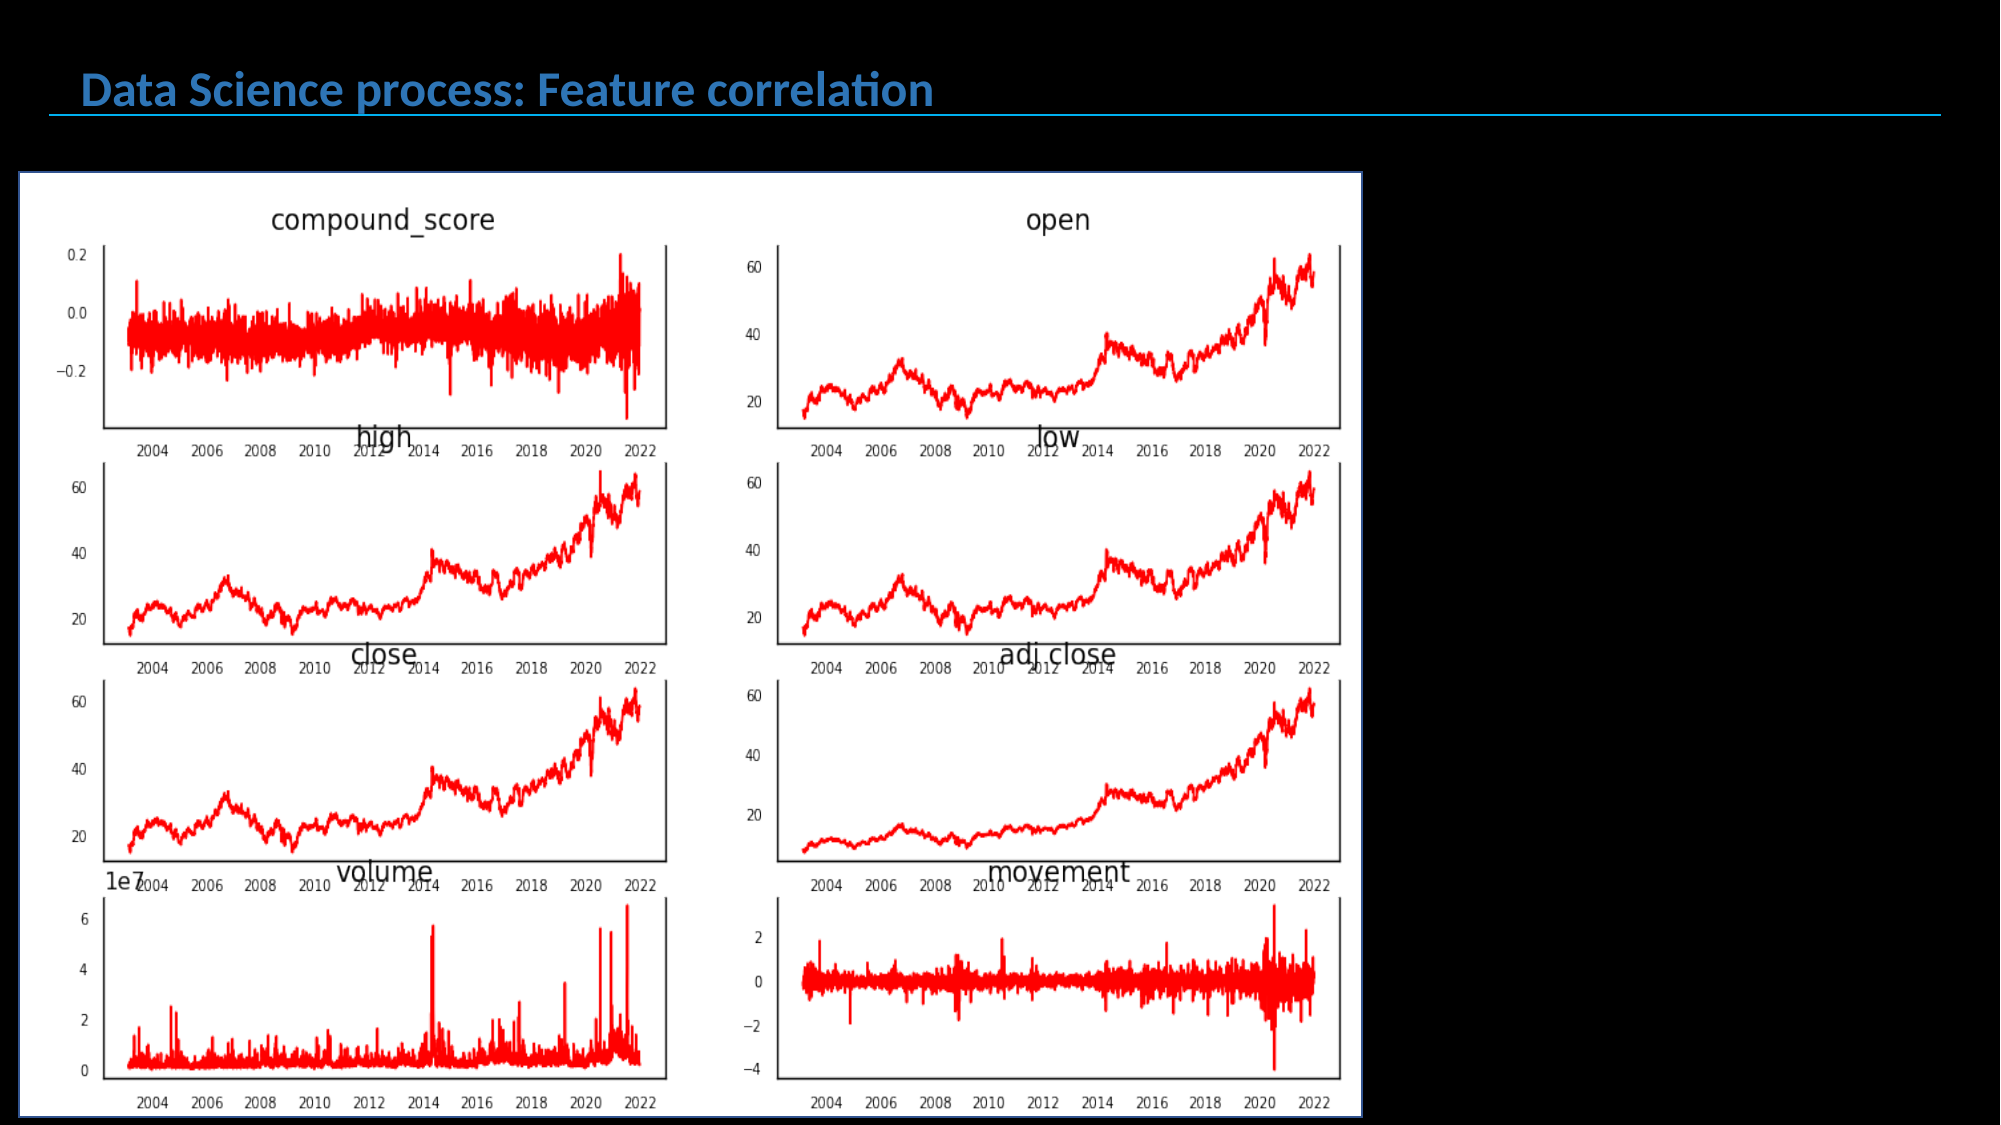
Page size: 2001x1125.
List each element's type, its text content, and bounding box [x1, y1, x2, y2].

text_box Data Science process: Feature correlation [65, 49, 999, 114]
picture [0, 114, 1499, 1125]
